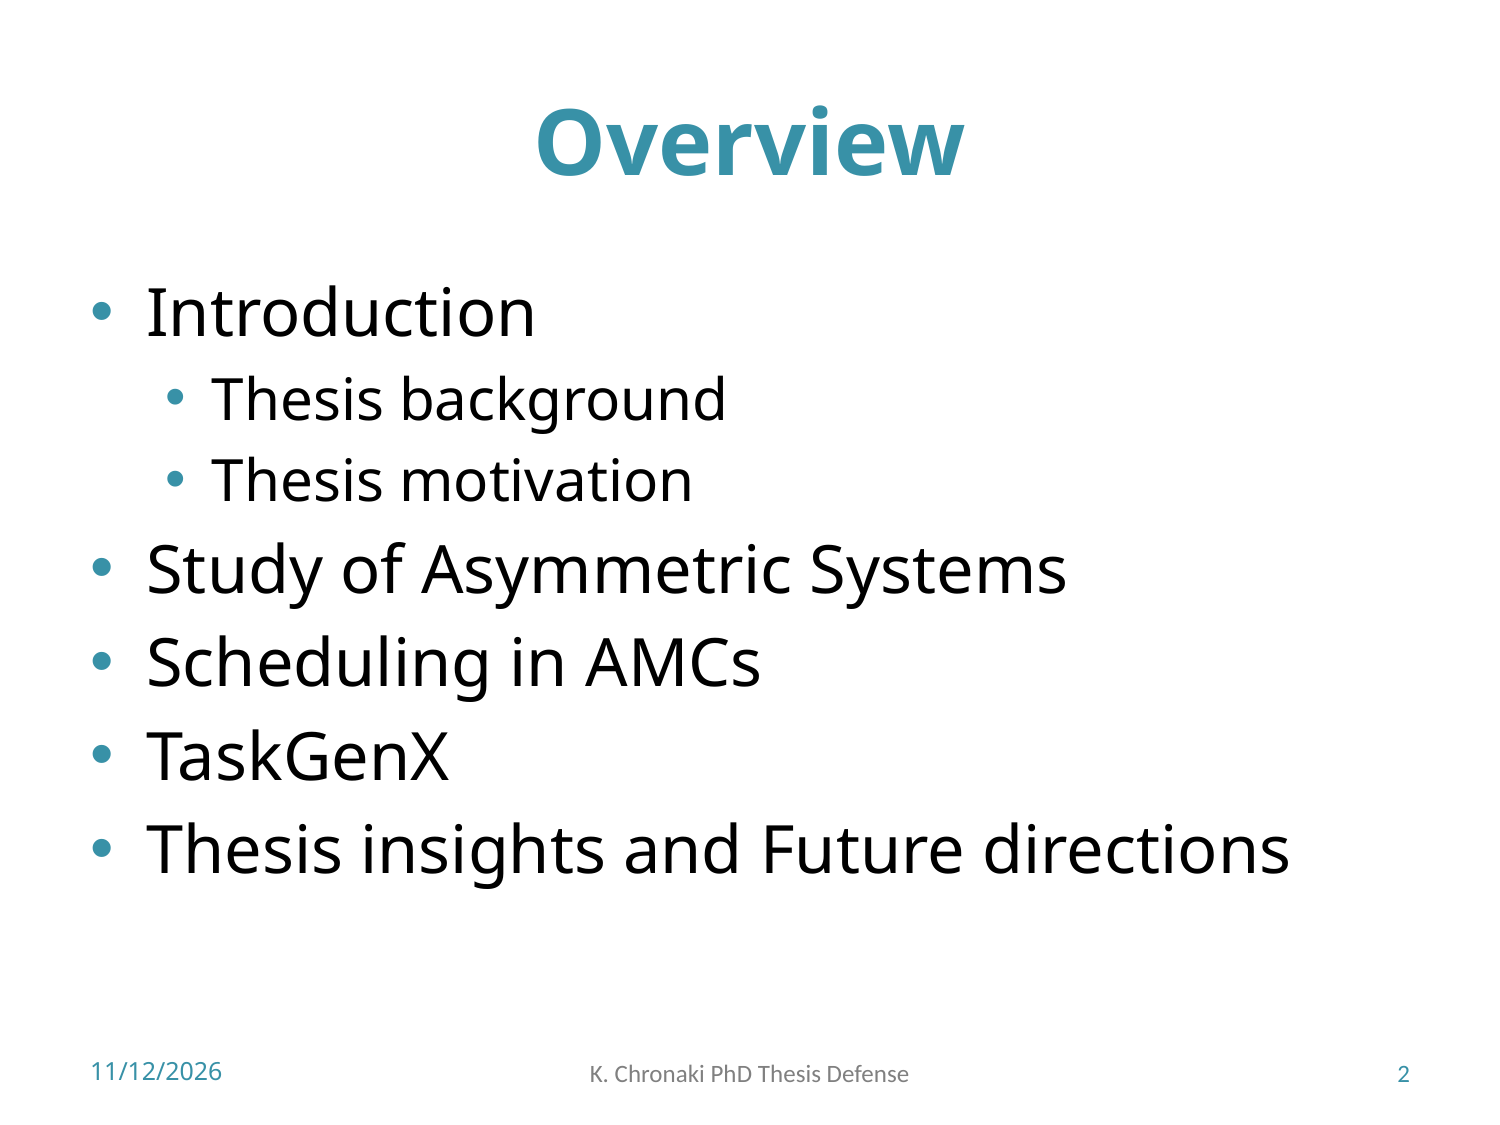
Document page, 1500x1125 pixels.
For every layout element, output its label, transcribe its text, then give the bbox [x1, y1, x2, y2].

footer K. Chronaki PhD Thesis Defense [512, 1042, 988, 1103]
title Overview [75, 45, 1425, 233]
list Introduction Thesis background Thesis motivation Study of Asymmetric Systems Scheduling in AMCs TaskGenX Thesis insights and Future directions [75, 262, 1425, 1005]
slide_number 2 [1074, 1042, 1425, 1103]
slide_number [75, 1042, 425, 1103]
